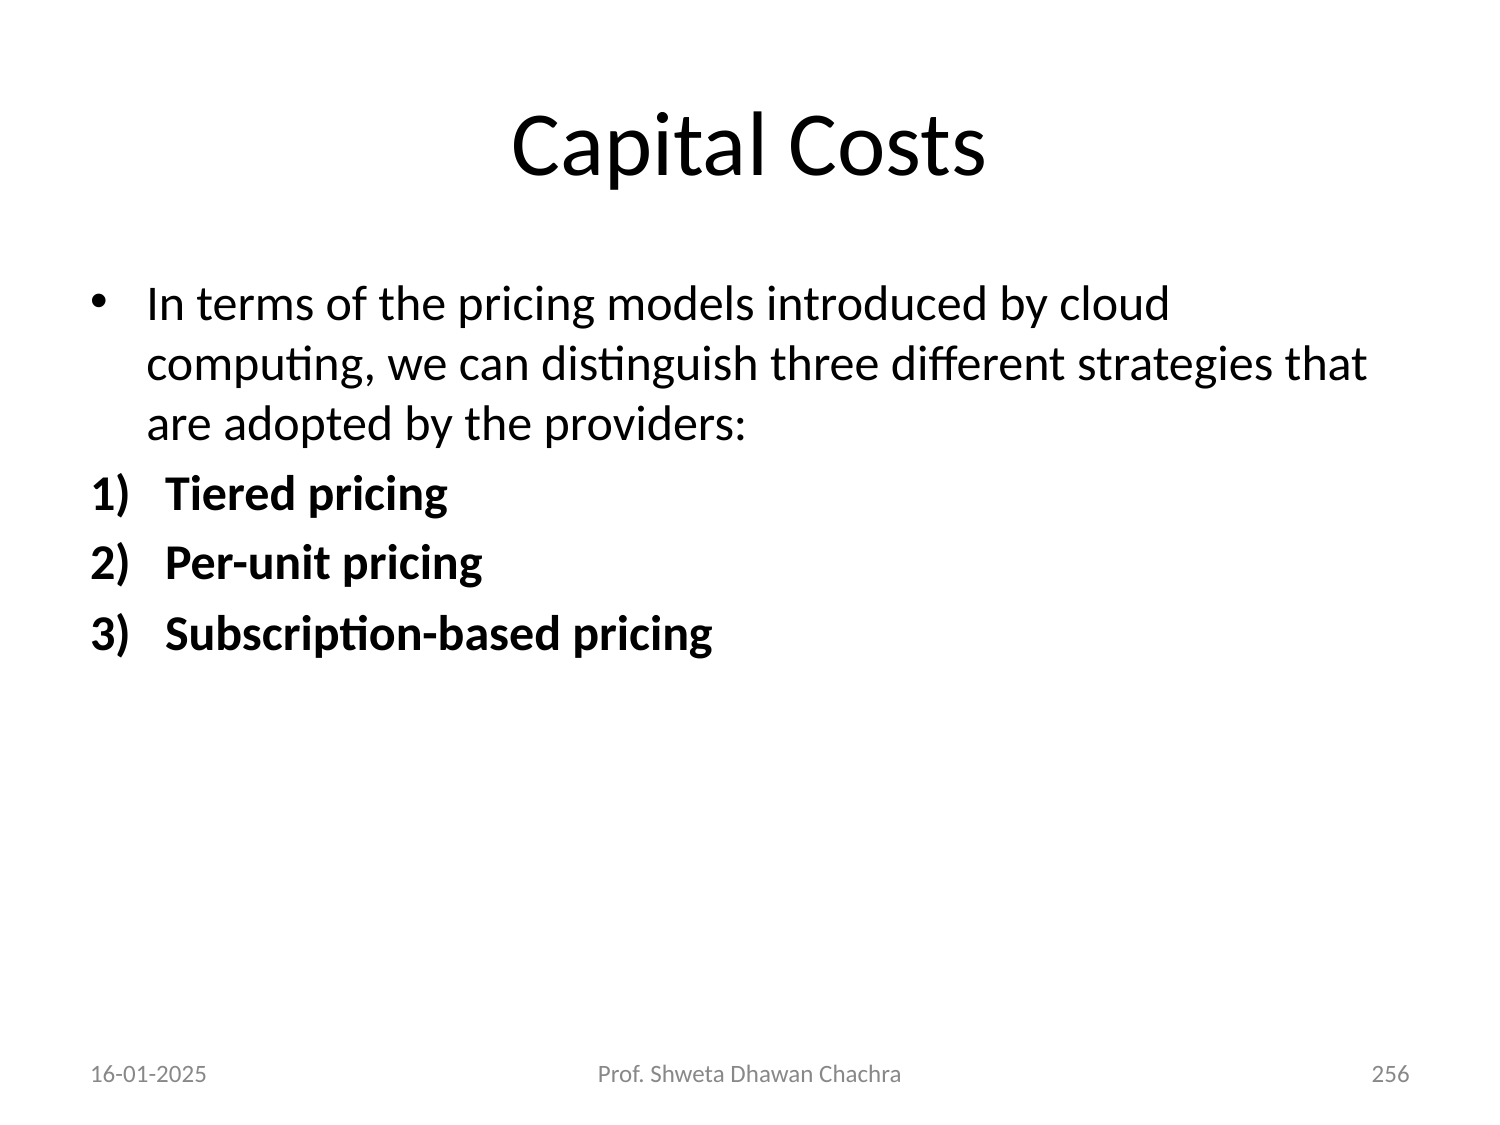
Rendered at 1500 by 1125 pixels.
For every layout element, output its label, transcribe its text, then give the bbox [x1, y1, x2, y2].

title Capital Costs [75, 45, 1425, 233]
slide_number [75, 1042, 425, 1103]
slide_number ‹#› [1074, 1042, 1425, 1103]
footer Prof. Shweta Dhawan Chachra [512, 1042, 988, 1103]
list In terms of the pricing models introduced by cloud computing, we can distinguish three different strategies that are adopted by the providers: Tiered pricing Per-unit pricing Subscription-based pricing [75, 262, 1425, 1005]
